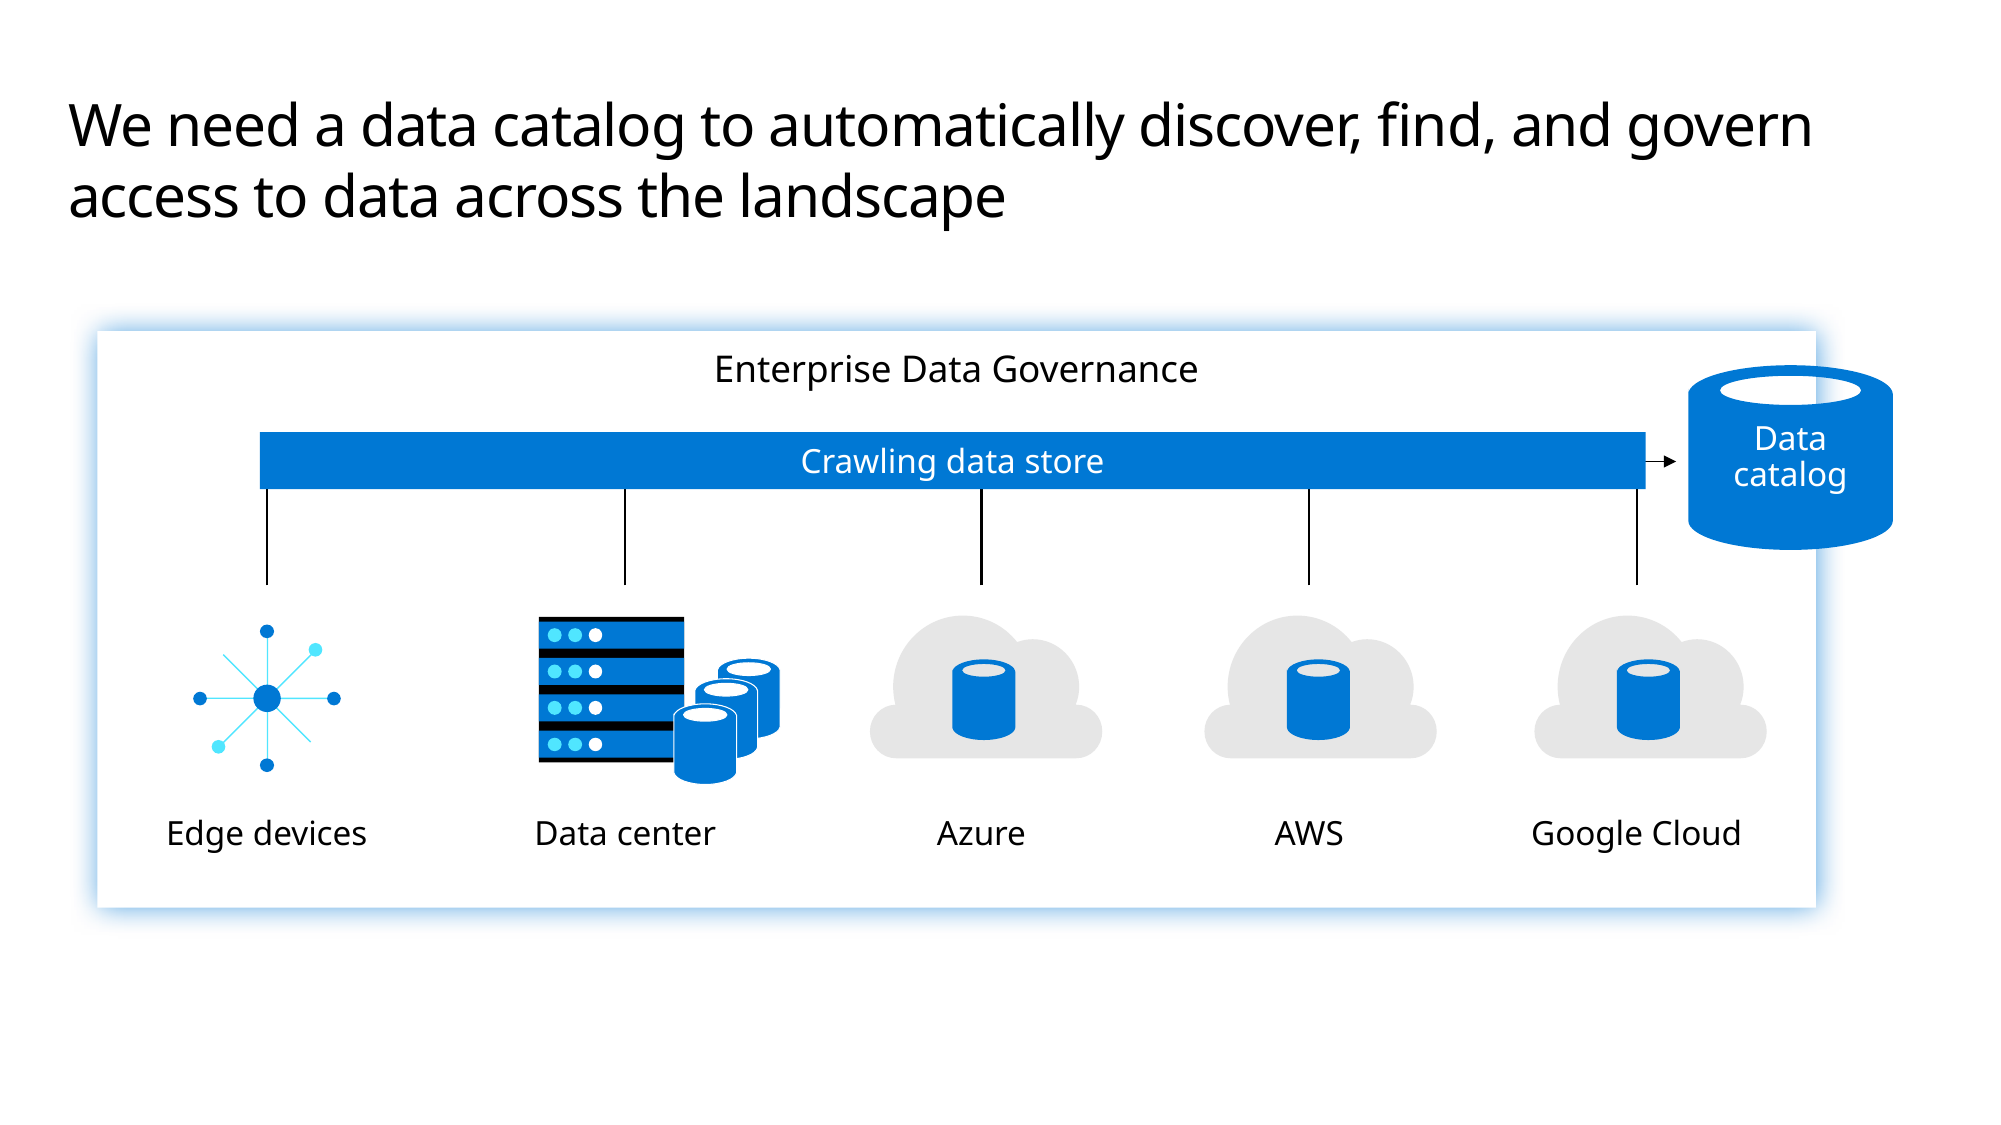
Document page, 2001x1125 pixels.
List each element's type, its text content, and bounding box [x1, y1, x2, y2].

text_box Azure [922, 805, 1041, 860]
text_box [192, 624, 342, 773]
text_box AWS [1259, 805, 1359, 860]
text_box Data catalog [1687, 364, 1894, 551]
text_box [869, 615, 1103, 759]
text_box Data center [519, 805, 732, 860]
text_box [1534, 615, 1767, 759]
text_box Edge devices [151, 805, 383, 860]
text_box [538, 616, 685, 763]
text_box [1204, 615, 1437, 759]
text_box [1286, 658, 1351, 741]
text_box [951, 658, 1017, 741]
text_box Crawling data store [259, 432, 1646, 490]
text_box Enterprise Data Governance [97, 331, 1816, 908]
text_box Google Cloud [1516, 805, 1758, 860]
text_box [693, 677, 759, 760]
title We need a data catalog to automatically discover, find, and govern access to data across the landscape [68, 87, 1876, 230]
text_box [1616, 658, 1681, 741]
text_box [706, 685, 746, 695]
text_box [673, 703, 737, 785]
text_box [716, 657, 782, 739]
